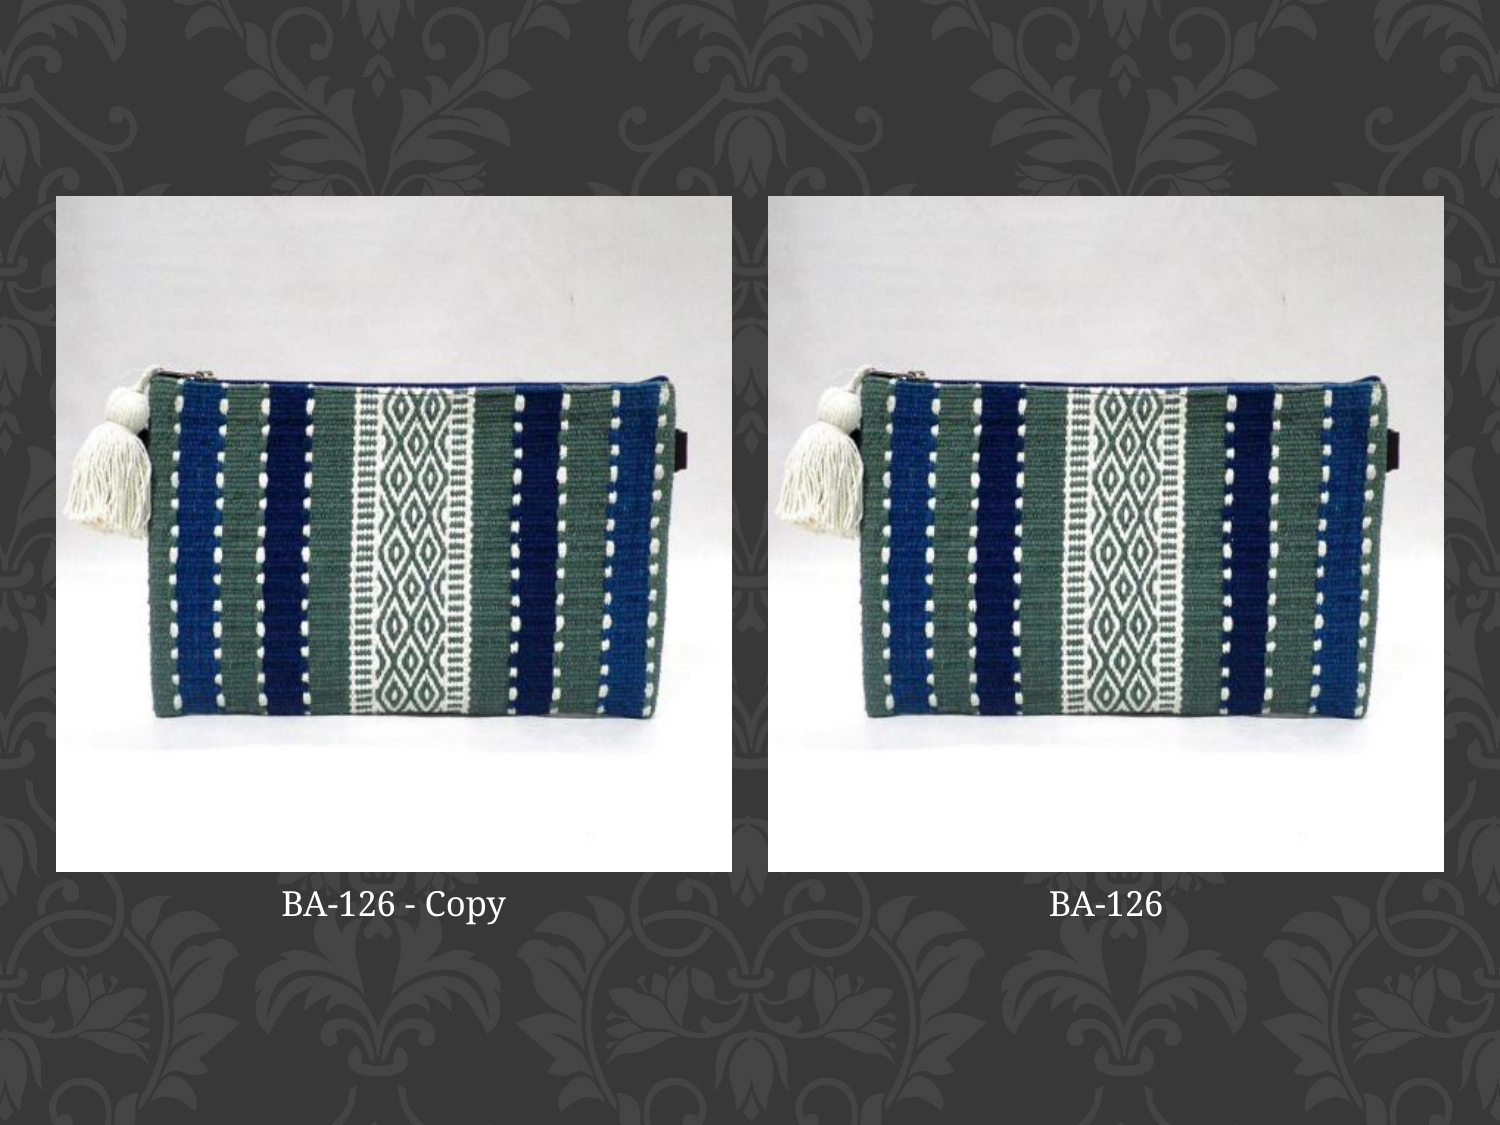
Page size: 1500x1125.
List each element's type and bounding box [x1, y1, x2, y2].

text_box [55, 196, 732, 931]
text_box [768, 196, 1444, 931]
